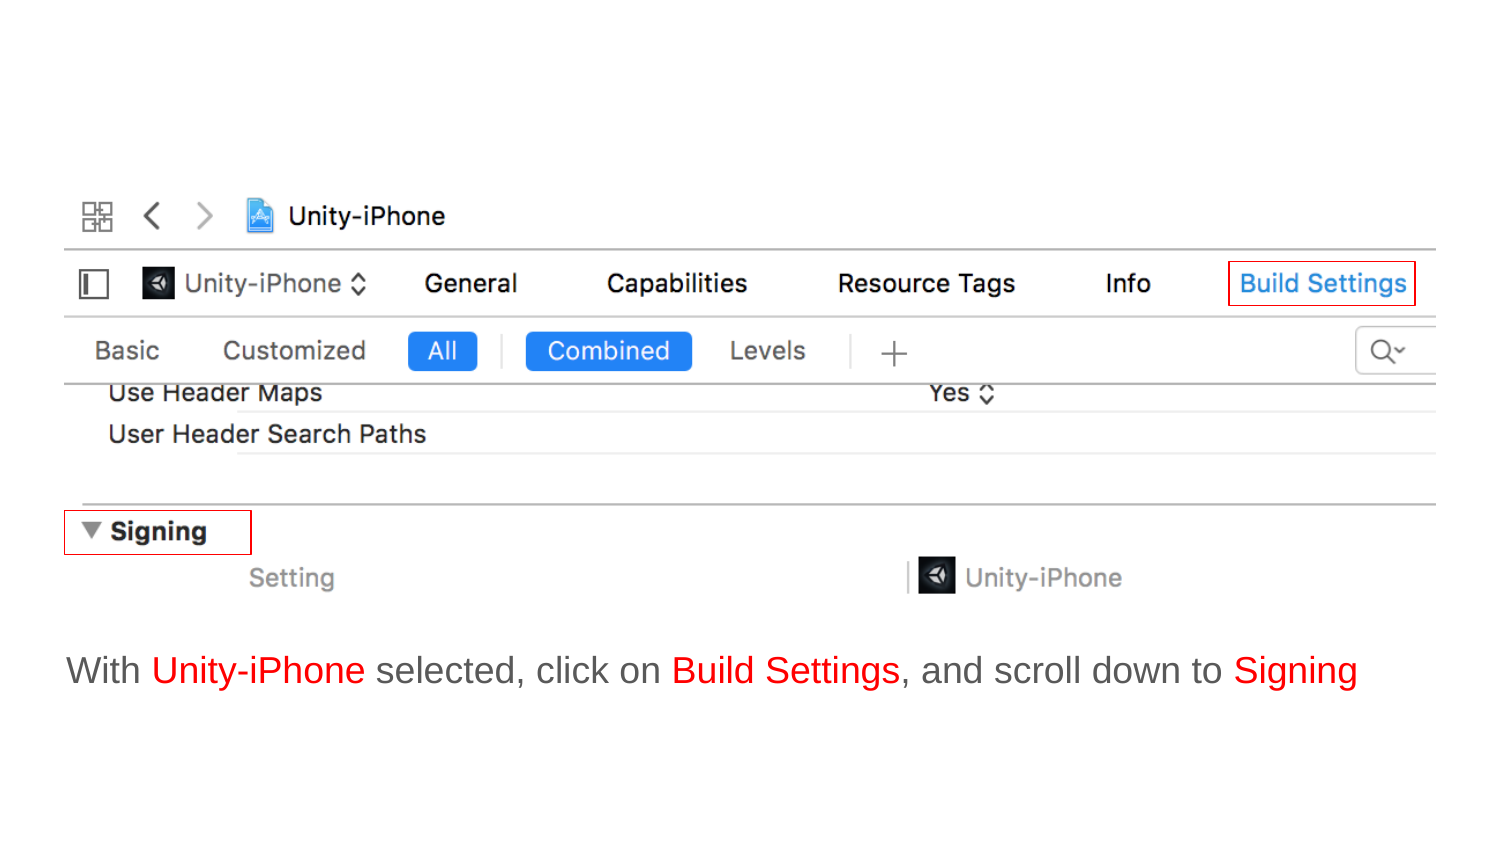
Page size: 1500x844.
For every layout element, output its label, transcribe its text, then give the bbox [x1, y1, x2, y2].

list With Unity-iPhone selected, click on Build Settings, and scroll down to Signing [51, 624, 1449, 750]
picture [64, 188, 1436, 603]
